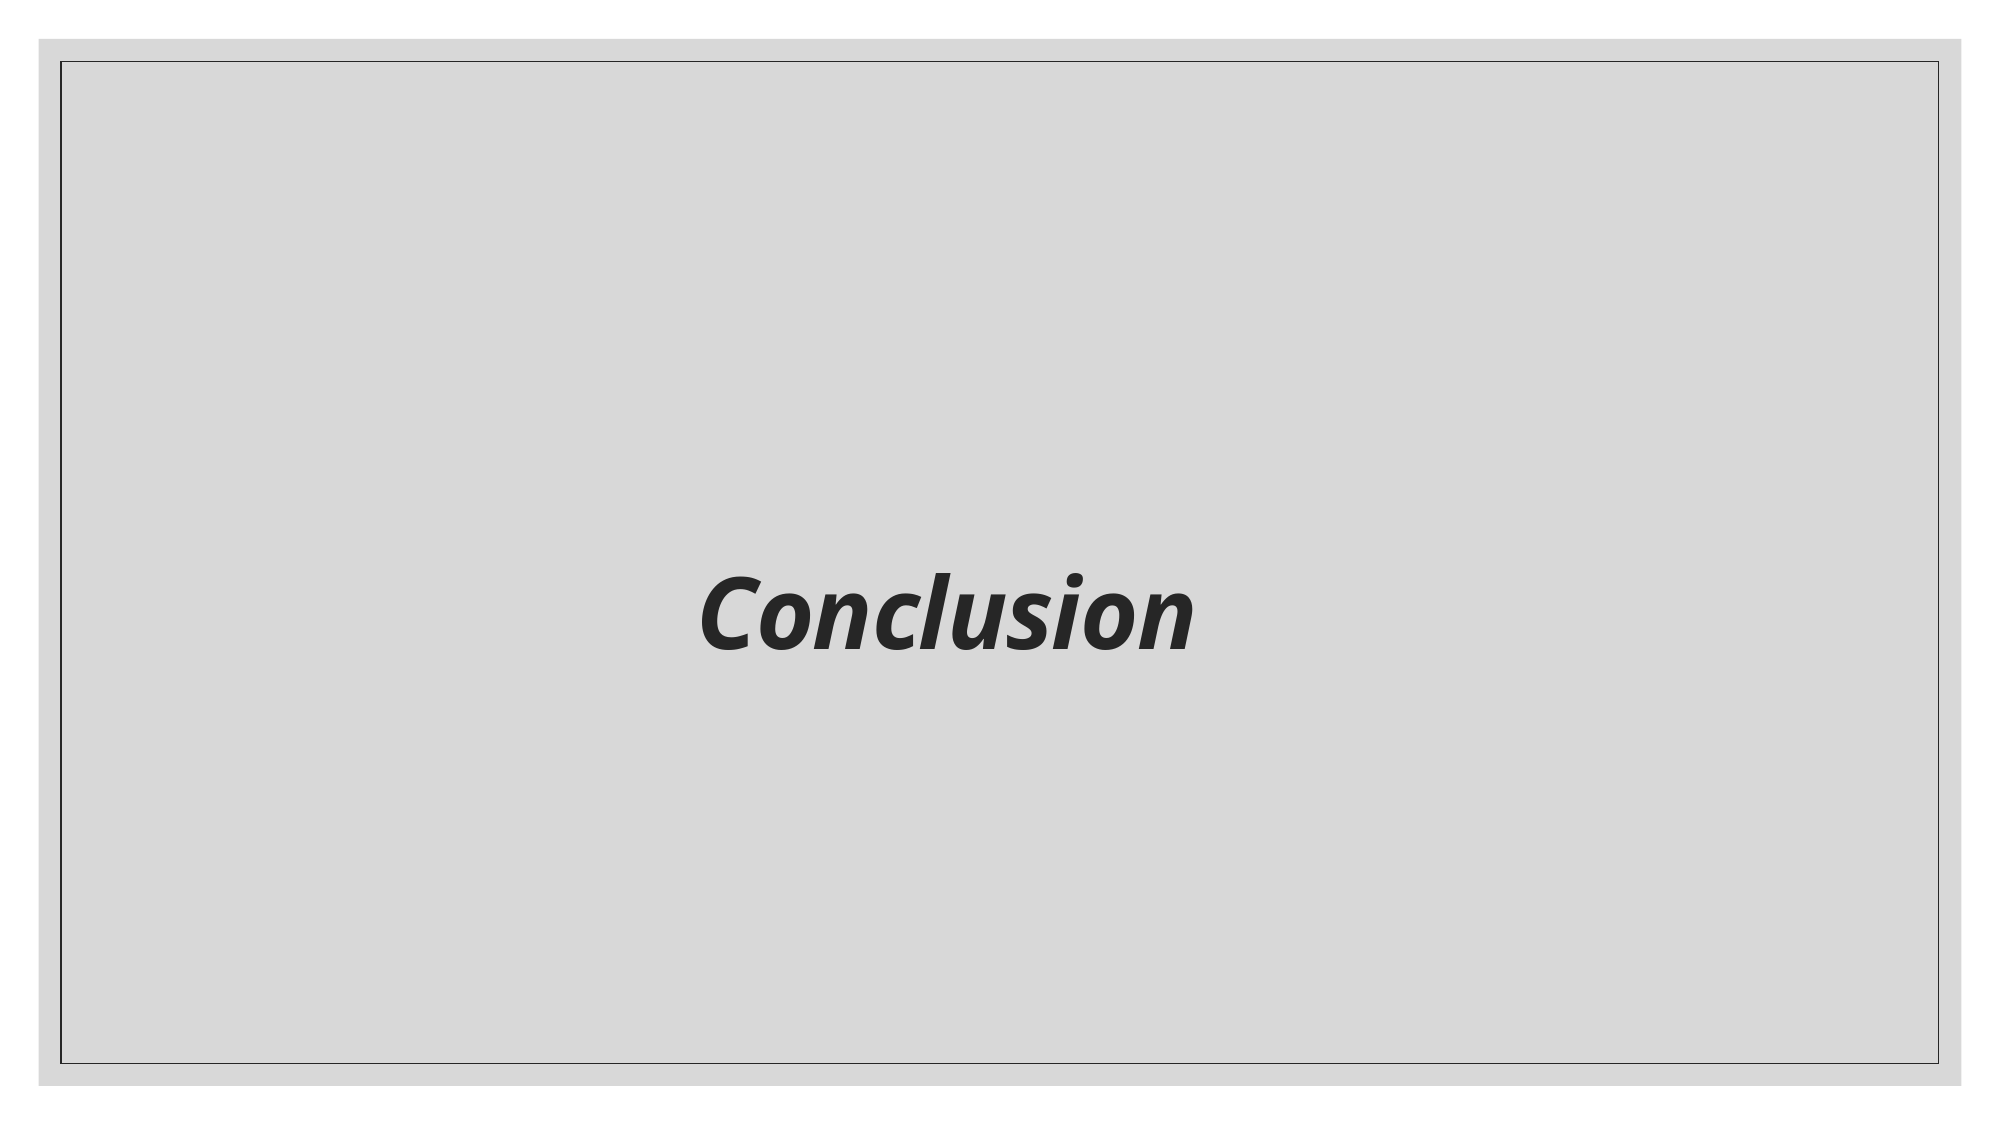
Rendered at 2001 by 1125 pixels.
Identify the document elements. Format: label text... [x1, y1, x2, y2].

title Conclusion [681, 547, 1380, 687]
